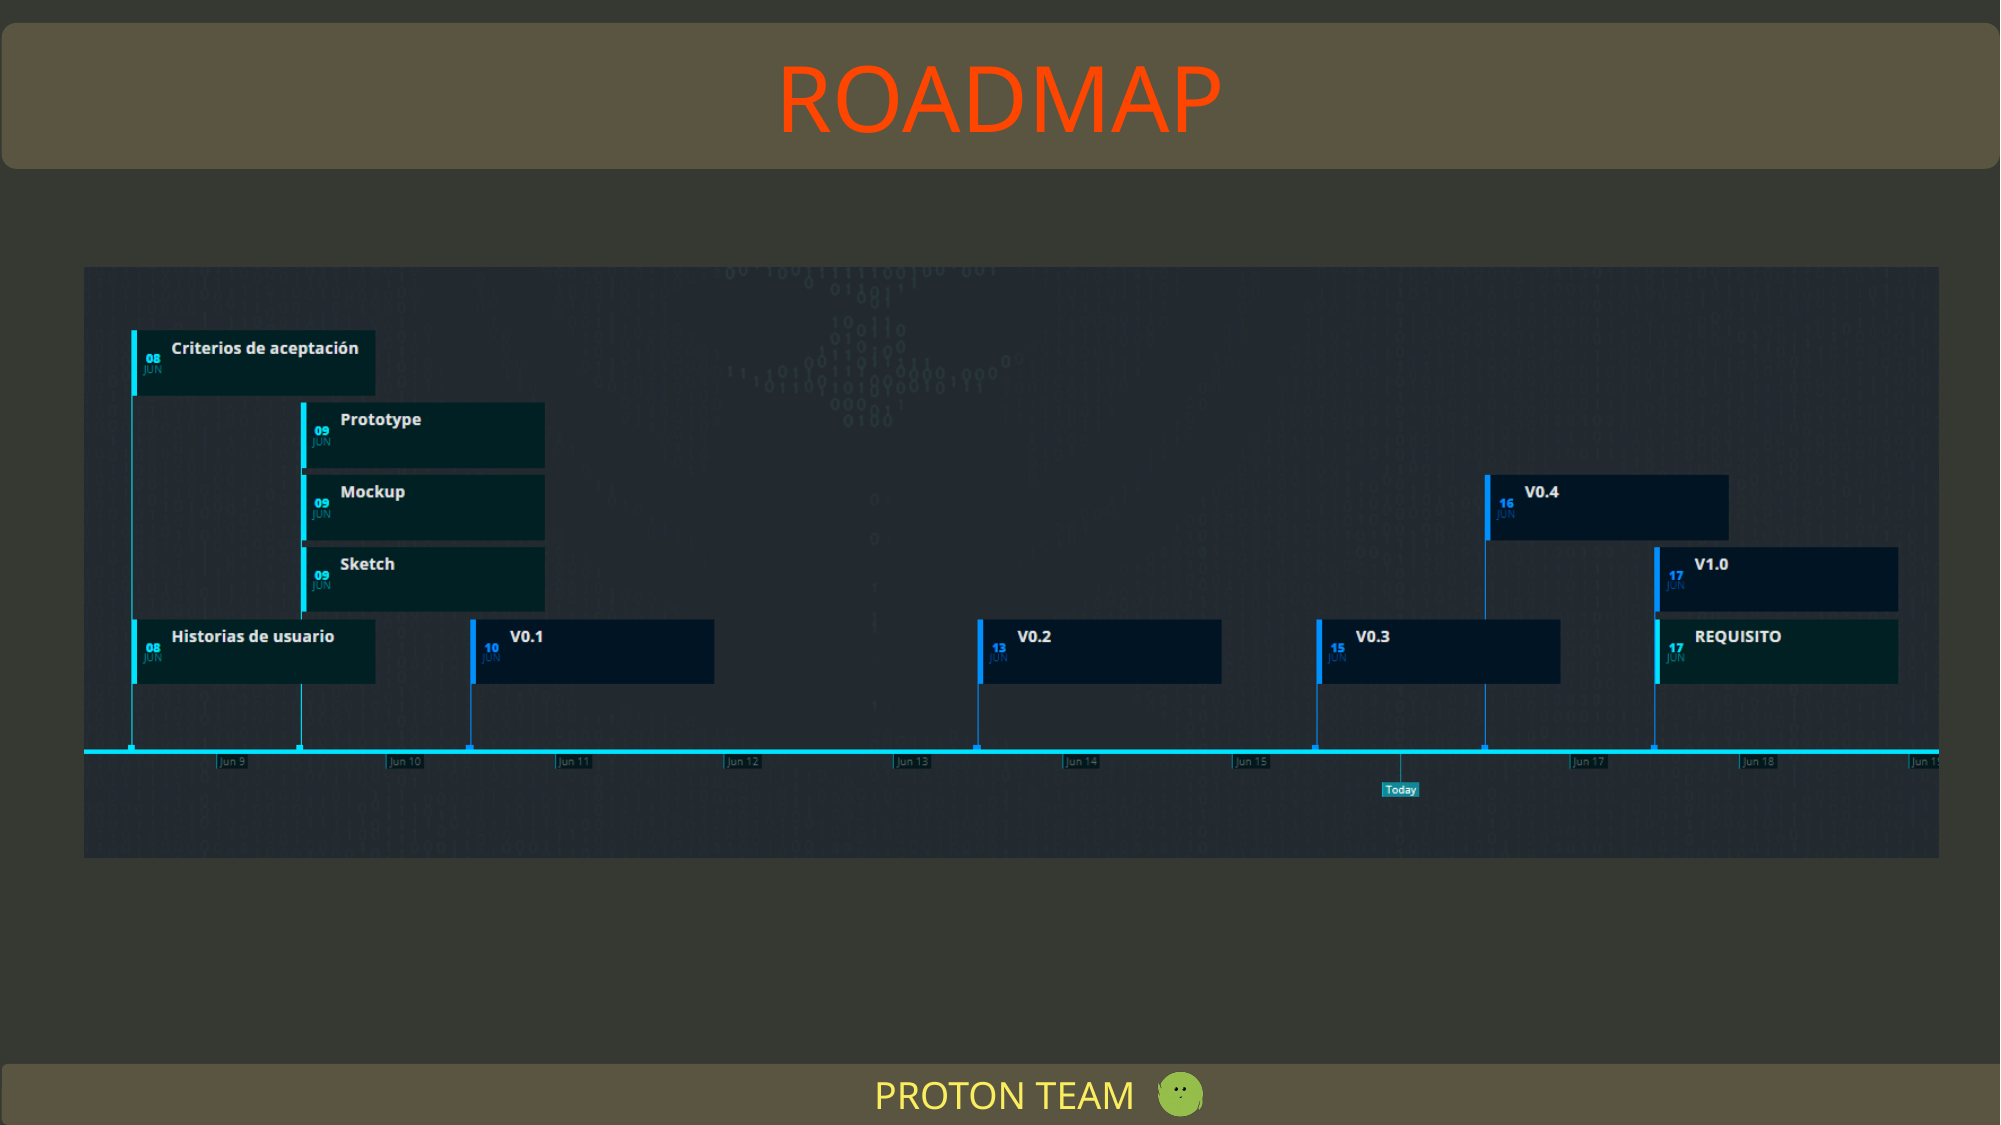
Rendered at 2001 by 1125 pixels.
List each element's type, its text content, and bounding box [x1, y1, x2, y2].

picture [1154, 1071, 1207, 1118]
text_box ROADMAP [0, 21, 2000, 170]
picture [84, 267, 1939, 858]
text_box PROTON TEAM [0, 1062, 2000, 1125]
